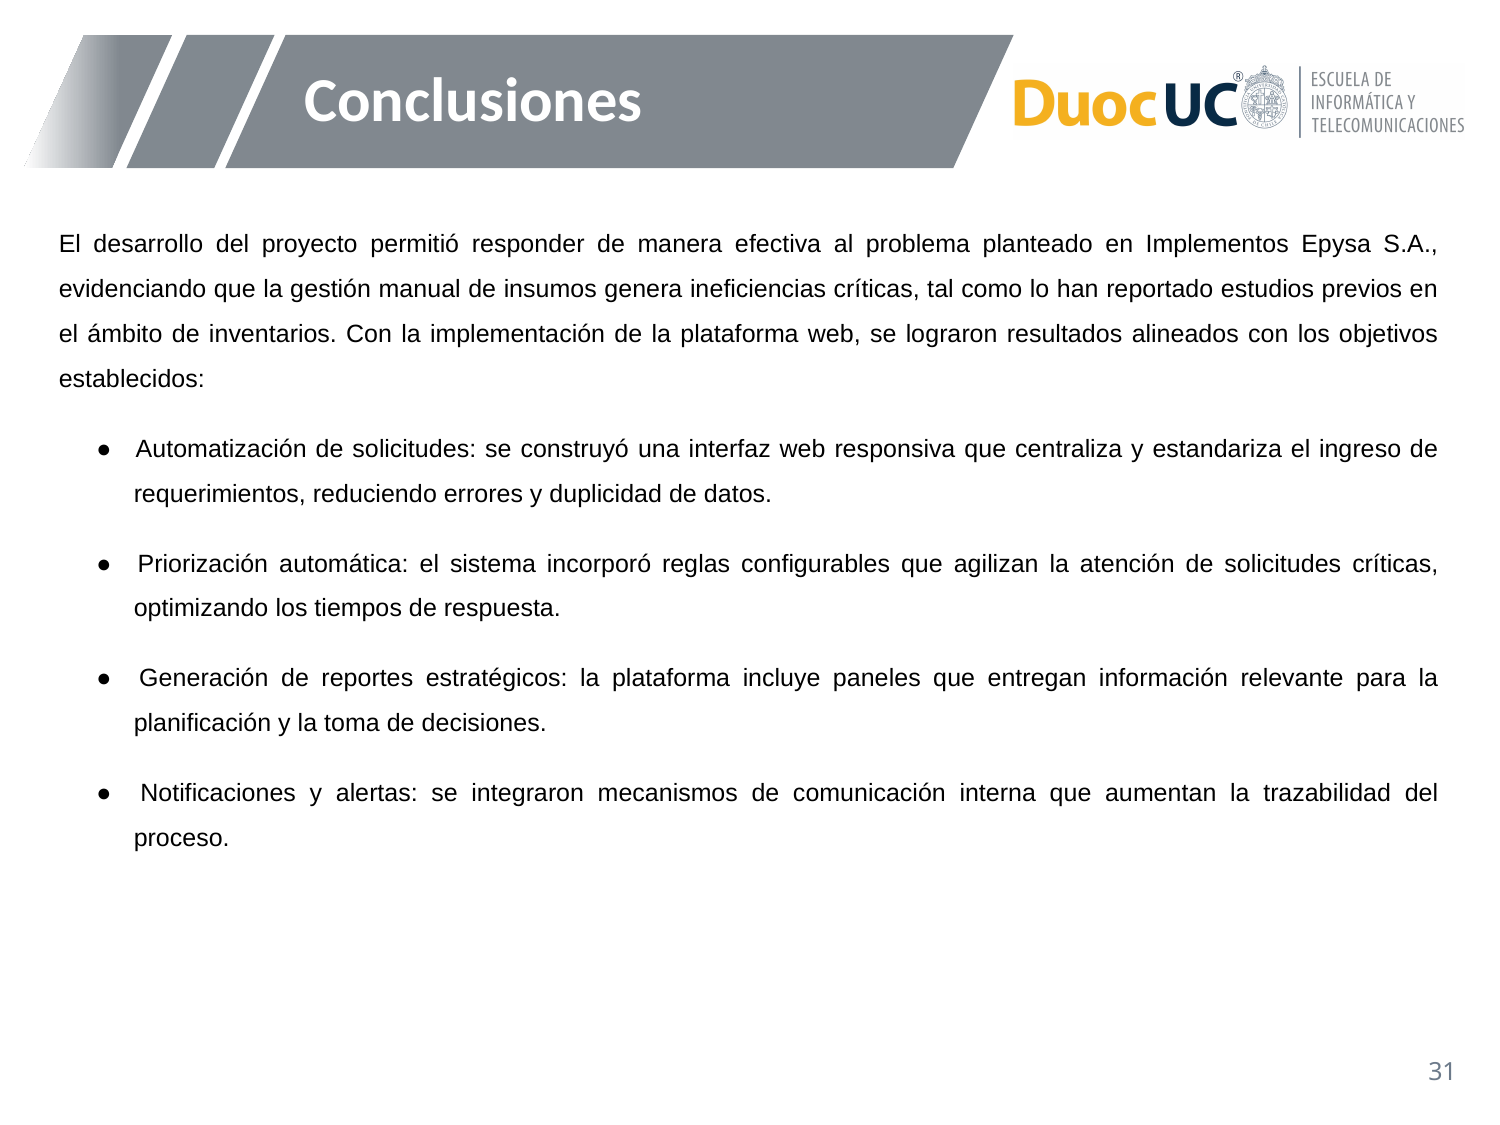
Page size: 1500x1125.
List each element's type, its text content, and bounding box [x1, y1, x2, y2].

title Conclusiones [289, 34, 993, 169]
text_box El desarrollo del proyecto permitió responder de manera efectiva al problema planteado en Implementos Epysa S.A., evidenciando que la gestión manual de insumos genera ineficiencias críticas, tal como lo han reportado estudios previos en el ámbito de inventarios. Con la implementación de la plataforma web, se lograron resultados alineados con los objetivos establecidos: ● Automatización de solicitudes: se construyó una interfaz web responsiva que centraliza y estandariza el ingreso de requerimientos, reduciendo errores y duplicidad de datos. ● Priorización automática: el sistema incorporó reglas configurables que agilizan la atención de solicitudes críticas, optimizando los tiempos de respuesta. ● Generación de reportes estratégicos: la plataforma incluye paneles que entregan información relevante para la planificación y la toma de decisiones. ● Notificaciones y alertas: se integraron mecanismos de comunicación interna que aumentan la trazabilidad del proceso. [43, 197, 1457, 867]
picture [1013, 63, 1465, 140]
